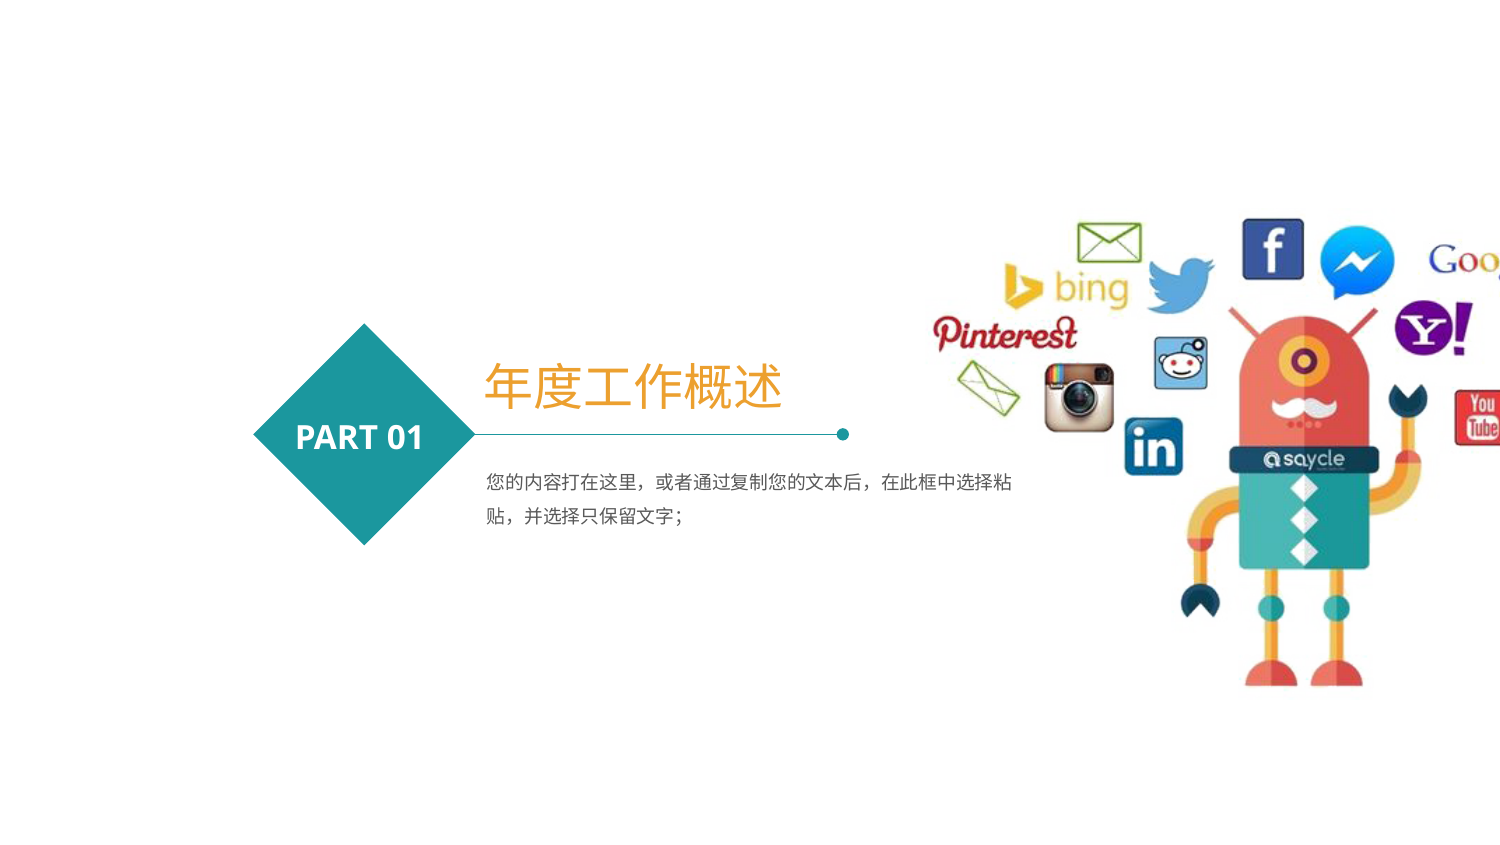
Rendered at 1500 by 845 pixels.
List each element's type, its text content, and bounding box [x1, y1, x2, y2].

picture [907, 208, 1500, 700]
text_box 年度工作概述 [476, 350, 860, 422]
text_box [253, 323, 476, 546]
text_box 您的内容打在这里，或者通过复制您的文本后，在此框中选择粘贴，并选择只保留文字； [476, 454, 907, 533]
